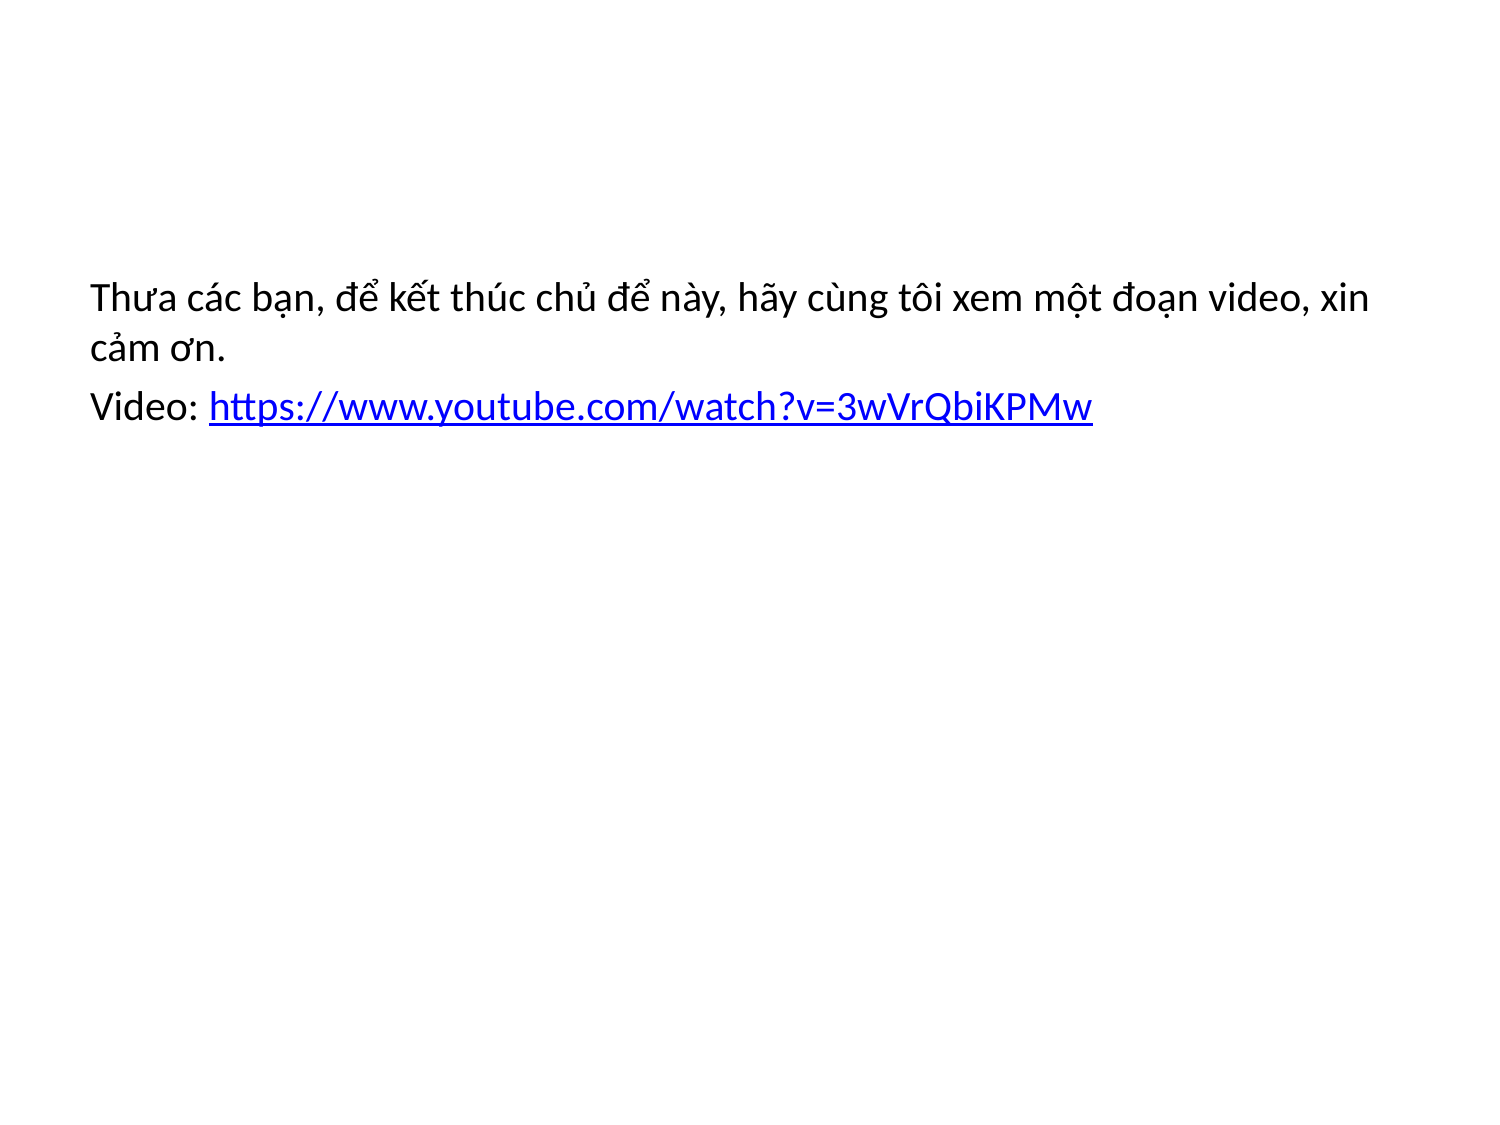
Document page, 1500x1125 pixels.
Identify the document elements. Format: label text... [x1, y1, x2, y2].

list Thưa các bạn, để kết thúc chủ để này, hãy cùng tôi xem một đoạn video, xin cảm ơn. Video: https://www.youtube.com/watch?v=3wVrQbiKPMw [75, 262, 1425, 1005]
